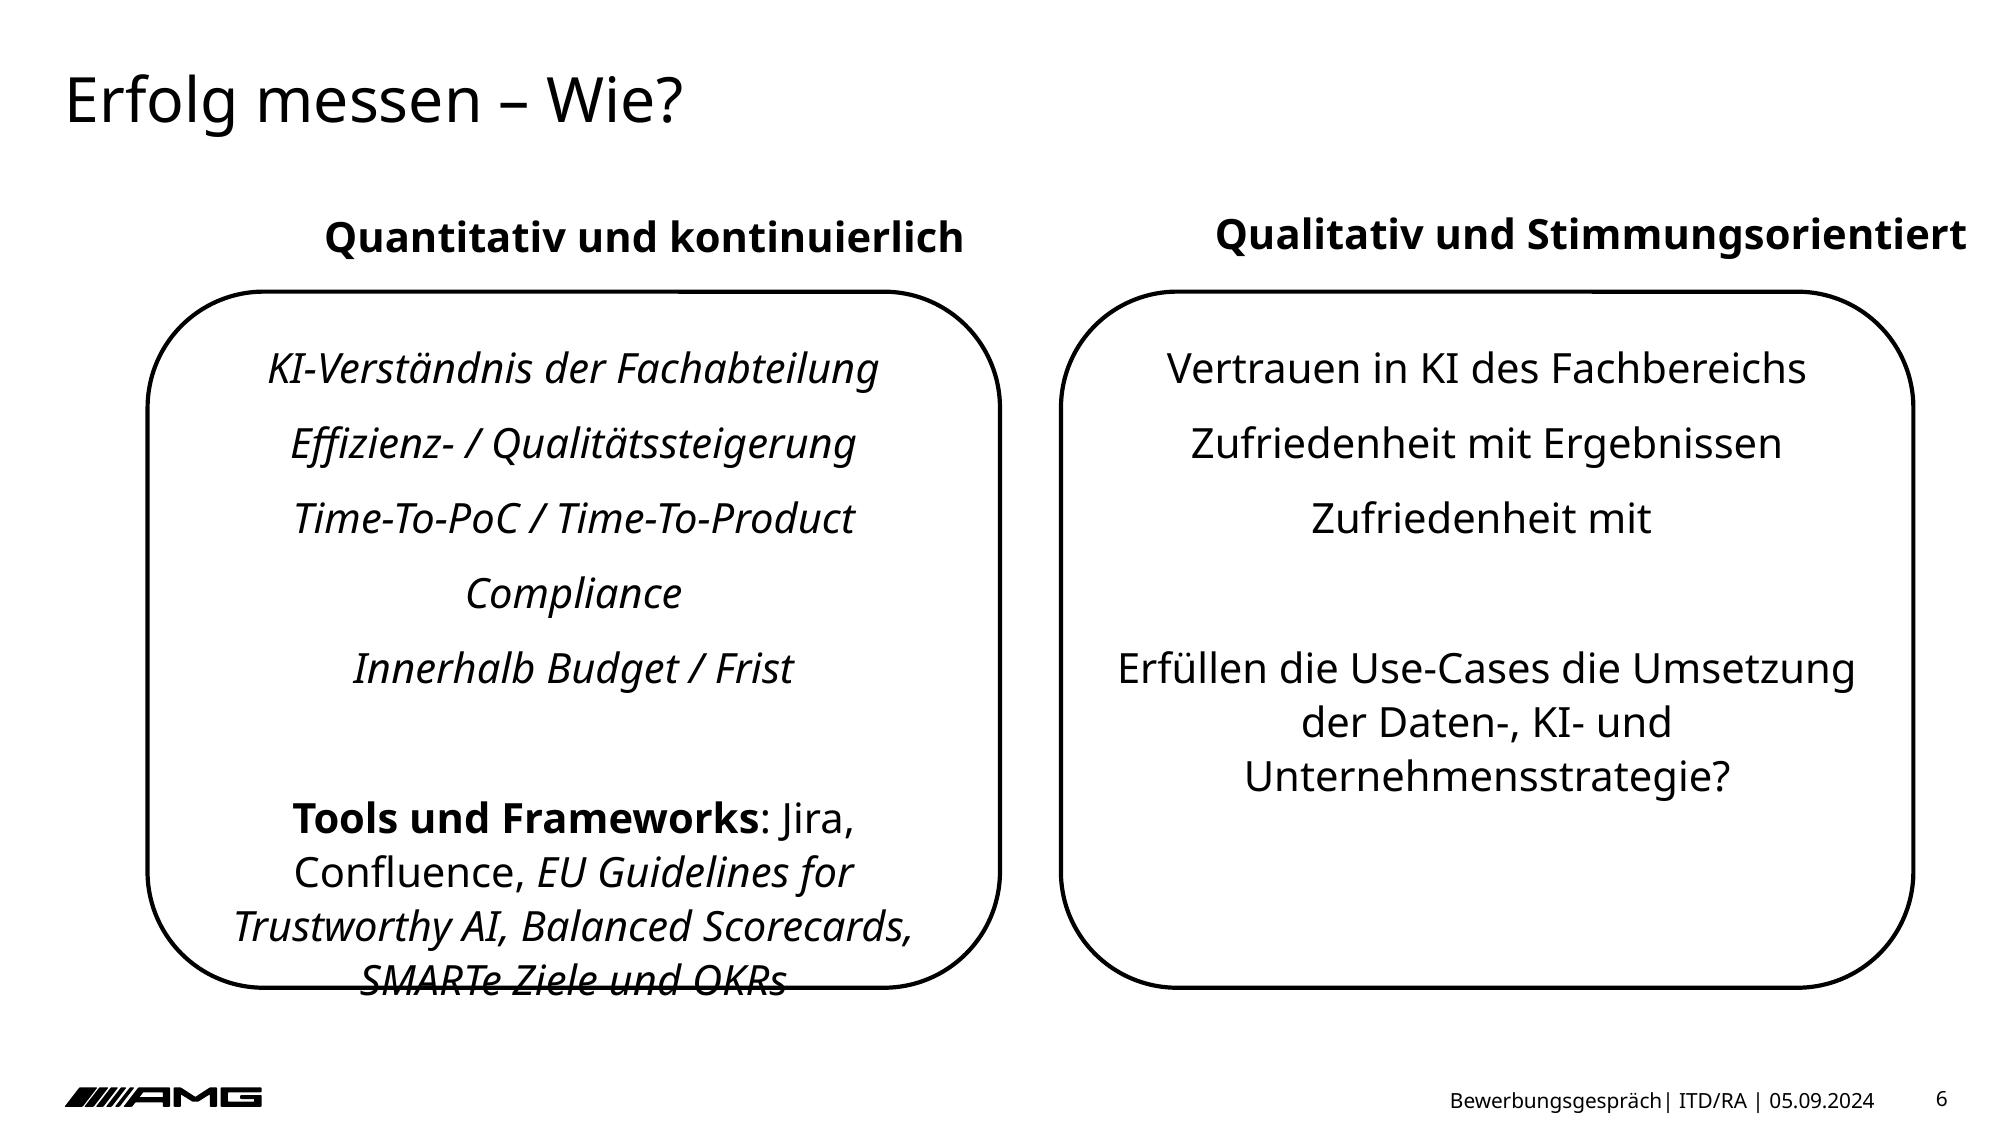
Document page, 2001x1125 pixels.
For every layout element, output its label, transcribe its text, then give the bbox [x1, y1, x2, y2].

slide_number 6 [1935, 1074, 1989, 1125]
footer Bewerbungsgespräch| ITD/RA | 05.09.2024 [587, 1074, 1875, 1125]
text_box KI-Verständnis der Fachabteilung Effizienz- / Qualitätssteigerung Time-To-PoC / Time-To-Product Compliance Innerhalb Budget / Frist Tools und Frameworks: Jira, Confluence, EU Guidelines for Trustworthy AI, Balanced Scorecards, SMARTe Ziele und OKRs [145, 289, 1003, 990]
title Erfolg messen – Wie? [64, 60, 1936, 226]
text_box Qualitativ und Stimmungsorientiert [1214, 204, 1837, 289]
text_box Vertrauen in KI des Fachbereichs Zufriedenheit mit Ergebnissen Zufriedenheit mit Erfüllen die Use-Cases die Umsetzung der Daten-, KI- und Unternehmensstrategie? [1058, 289, 1916, 990]
text_box Quantitativ und kontinuierlich [324, 207, 885, 292]
